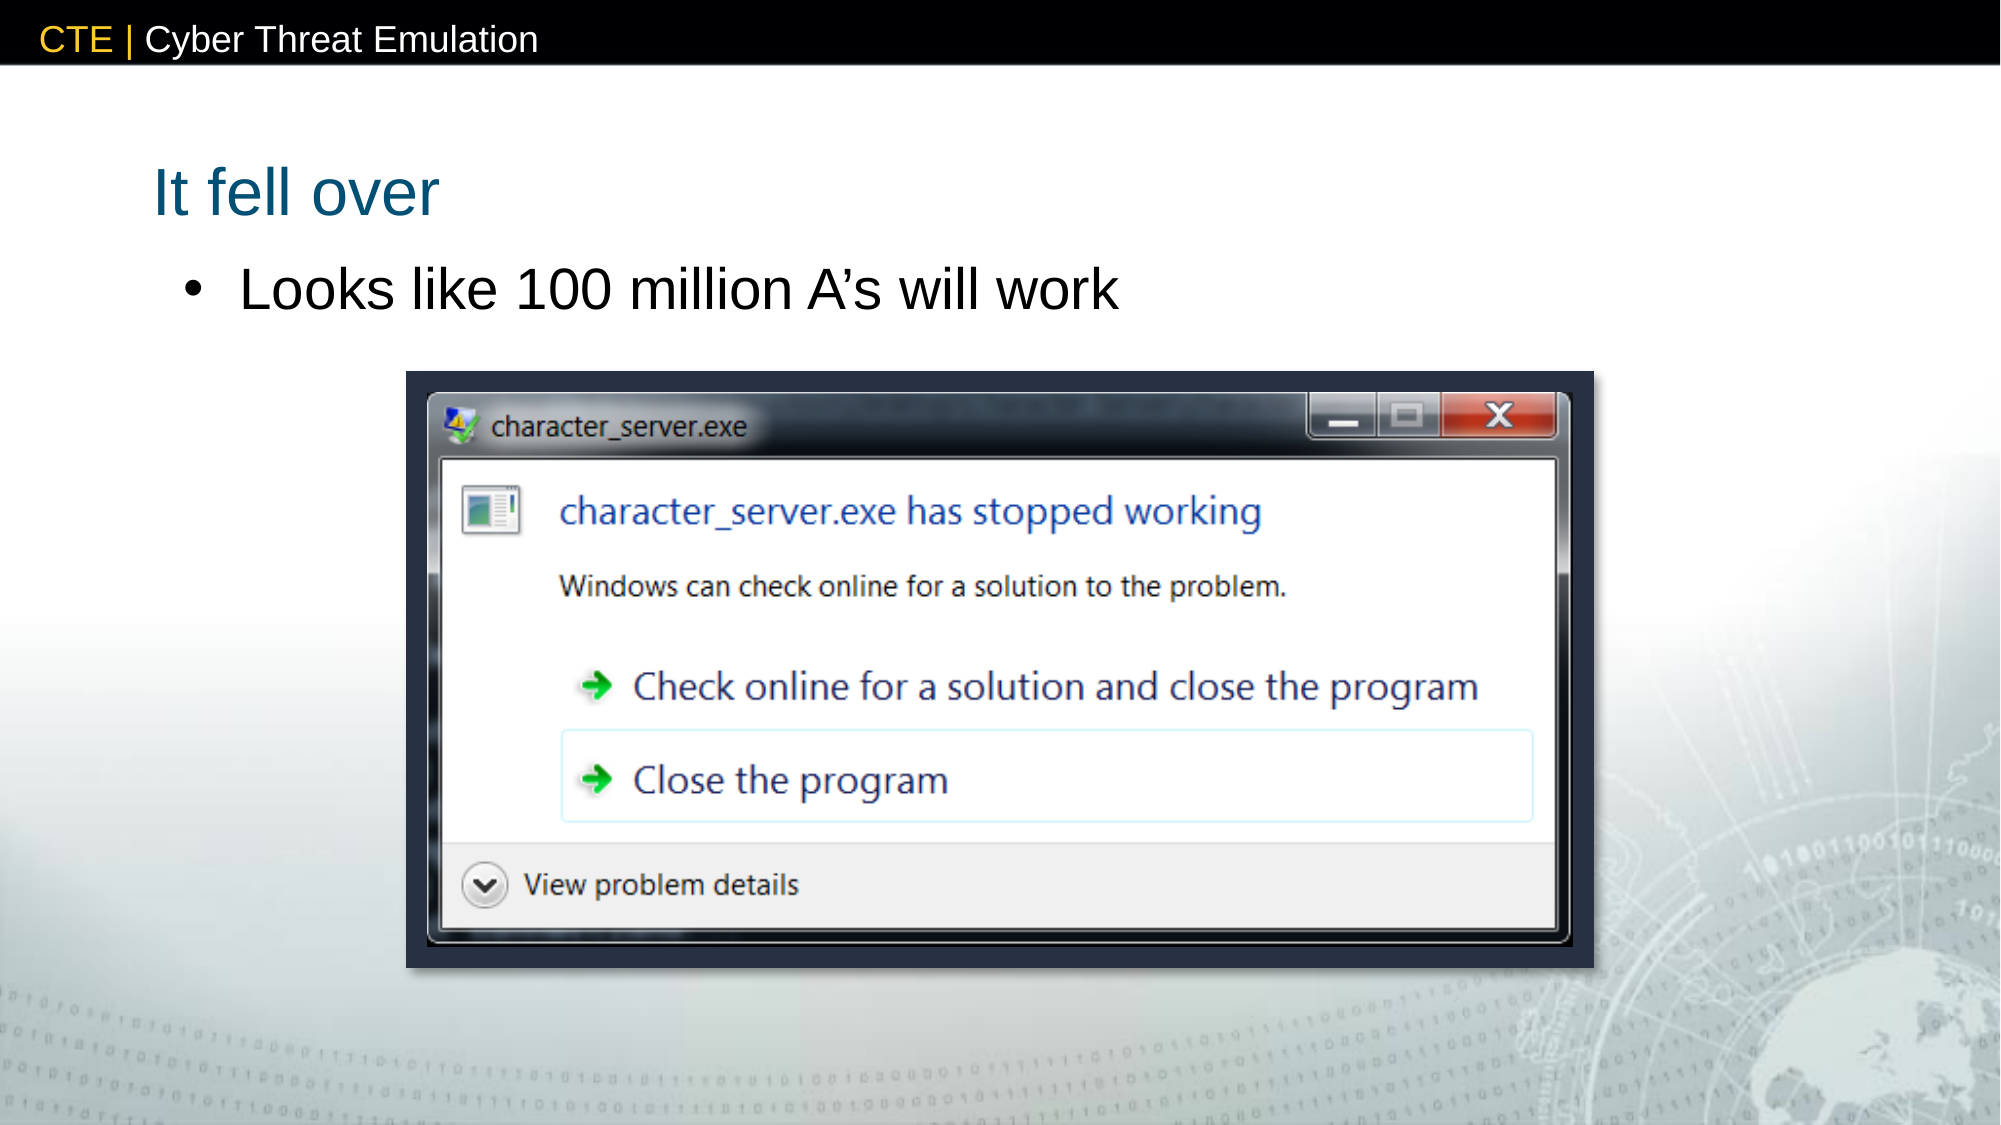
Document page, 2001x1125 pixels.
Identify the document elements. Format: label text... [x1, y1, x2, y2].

title It fell over [137, 139, 1863, 248]
list Looks like 100 million A’s will work [168, 251, 1894, 900]
picture [0, 0, 2001, 1125]
